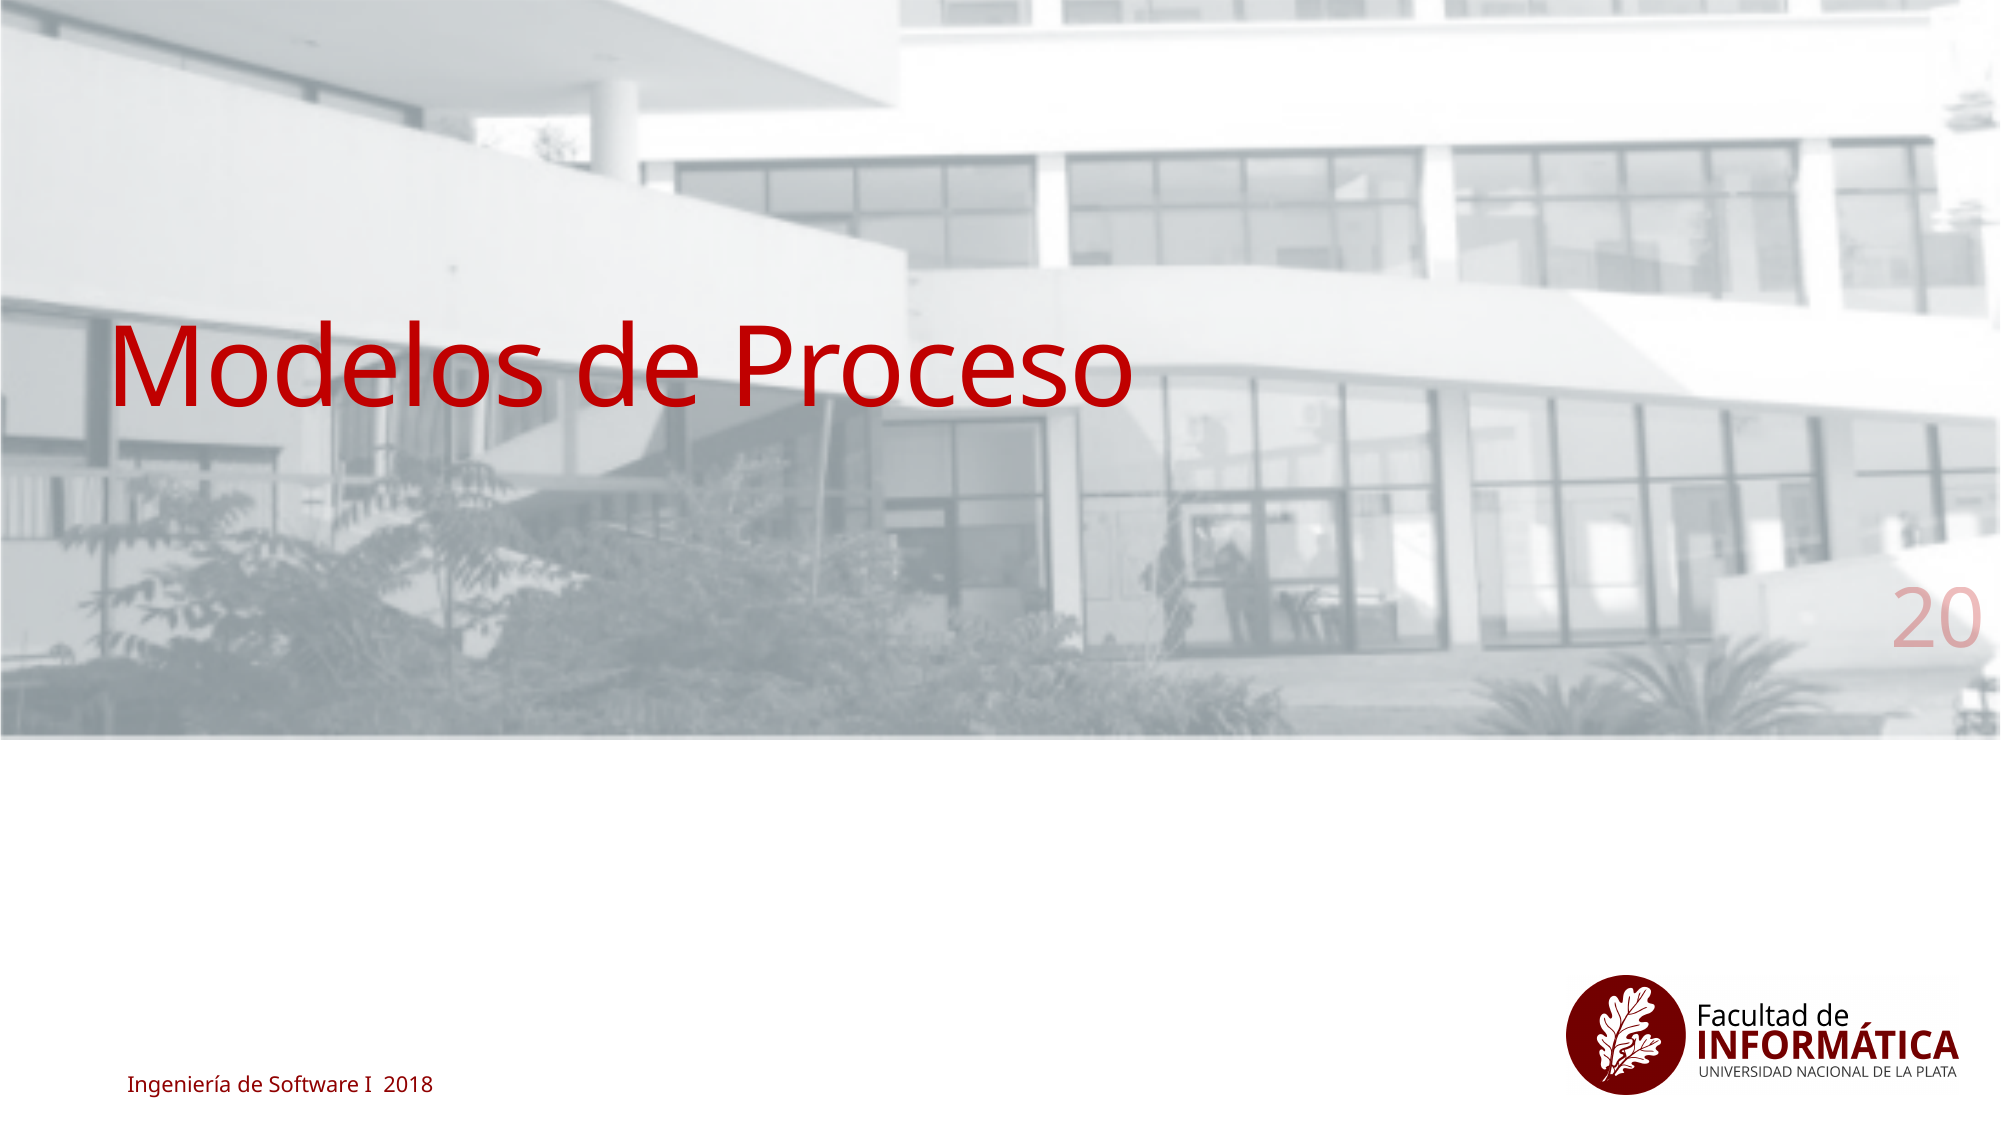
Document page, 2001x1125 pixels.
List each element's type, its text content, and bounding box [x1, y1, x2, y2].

slide_number 20 [1520, 456, 2000, 686]
picture [1566, 975, 1959, 1095]
title Modelos de Proceso [90, 336, 1859, 438]
footer Ingeniería de Software I 2018 [112, 1063, 481, 1113]
